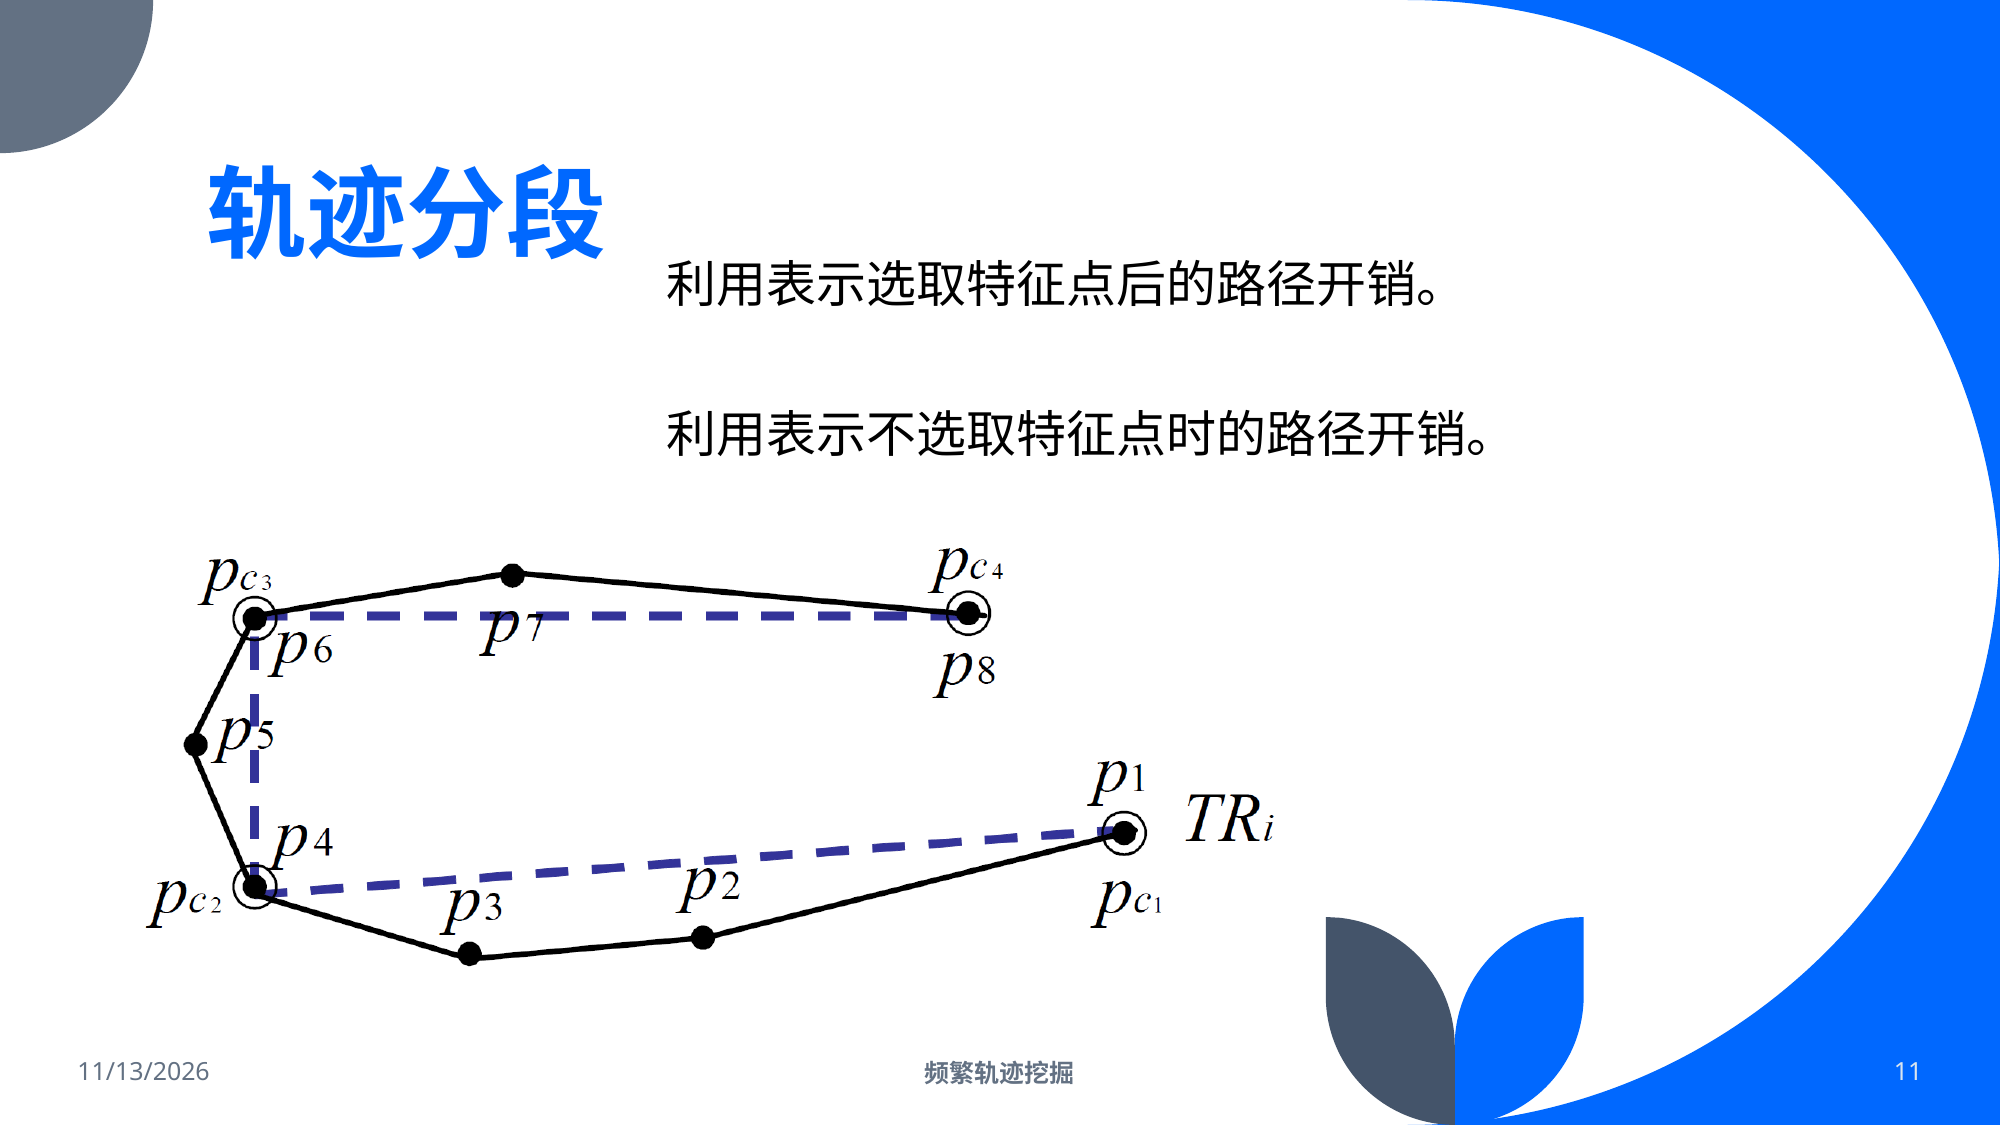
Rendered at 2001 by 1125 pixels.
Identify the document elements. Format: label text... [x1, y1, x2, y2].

picture [86, 483, 1311, 993]
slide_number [62, 1042, 513, 1103]
slide_number 11 [1665, 1042, 1938, 1103]
title 轨迹分段 [191, 62, 1796, 280]
footer 频繁轨迹挖掘 [662, 1042, 1338, 1103]
